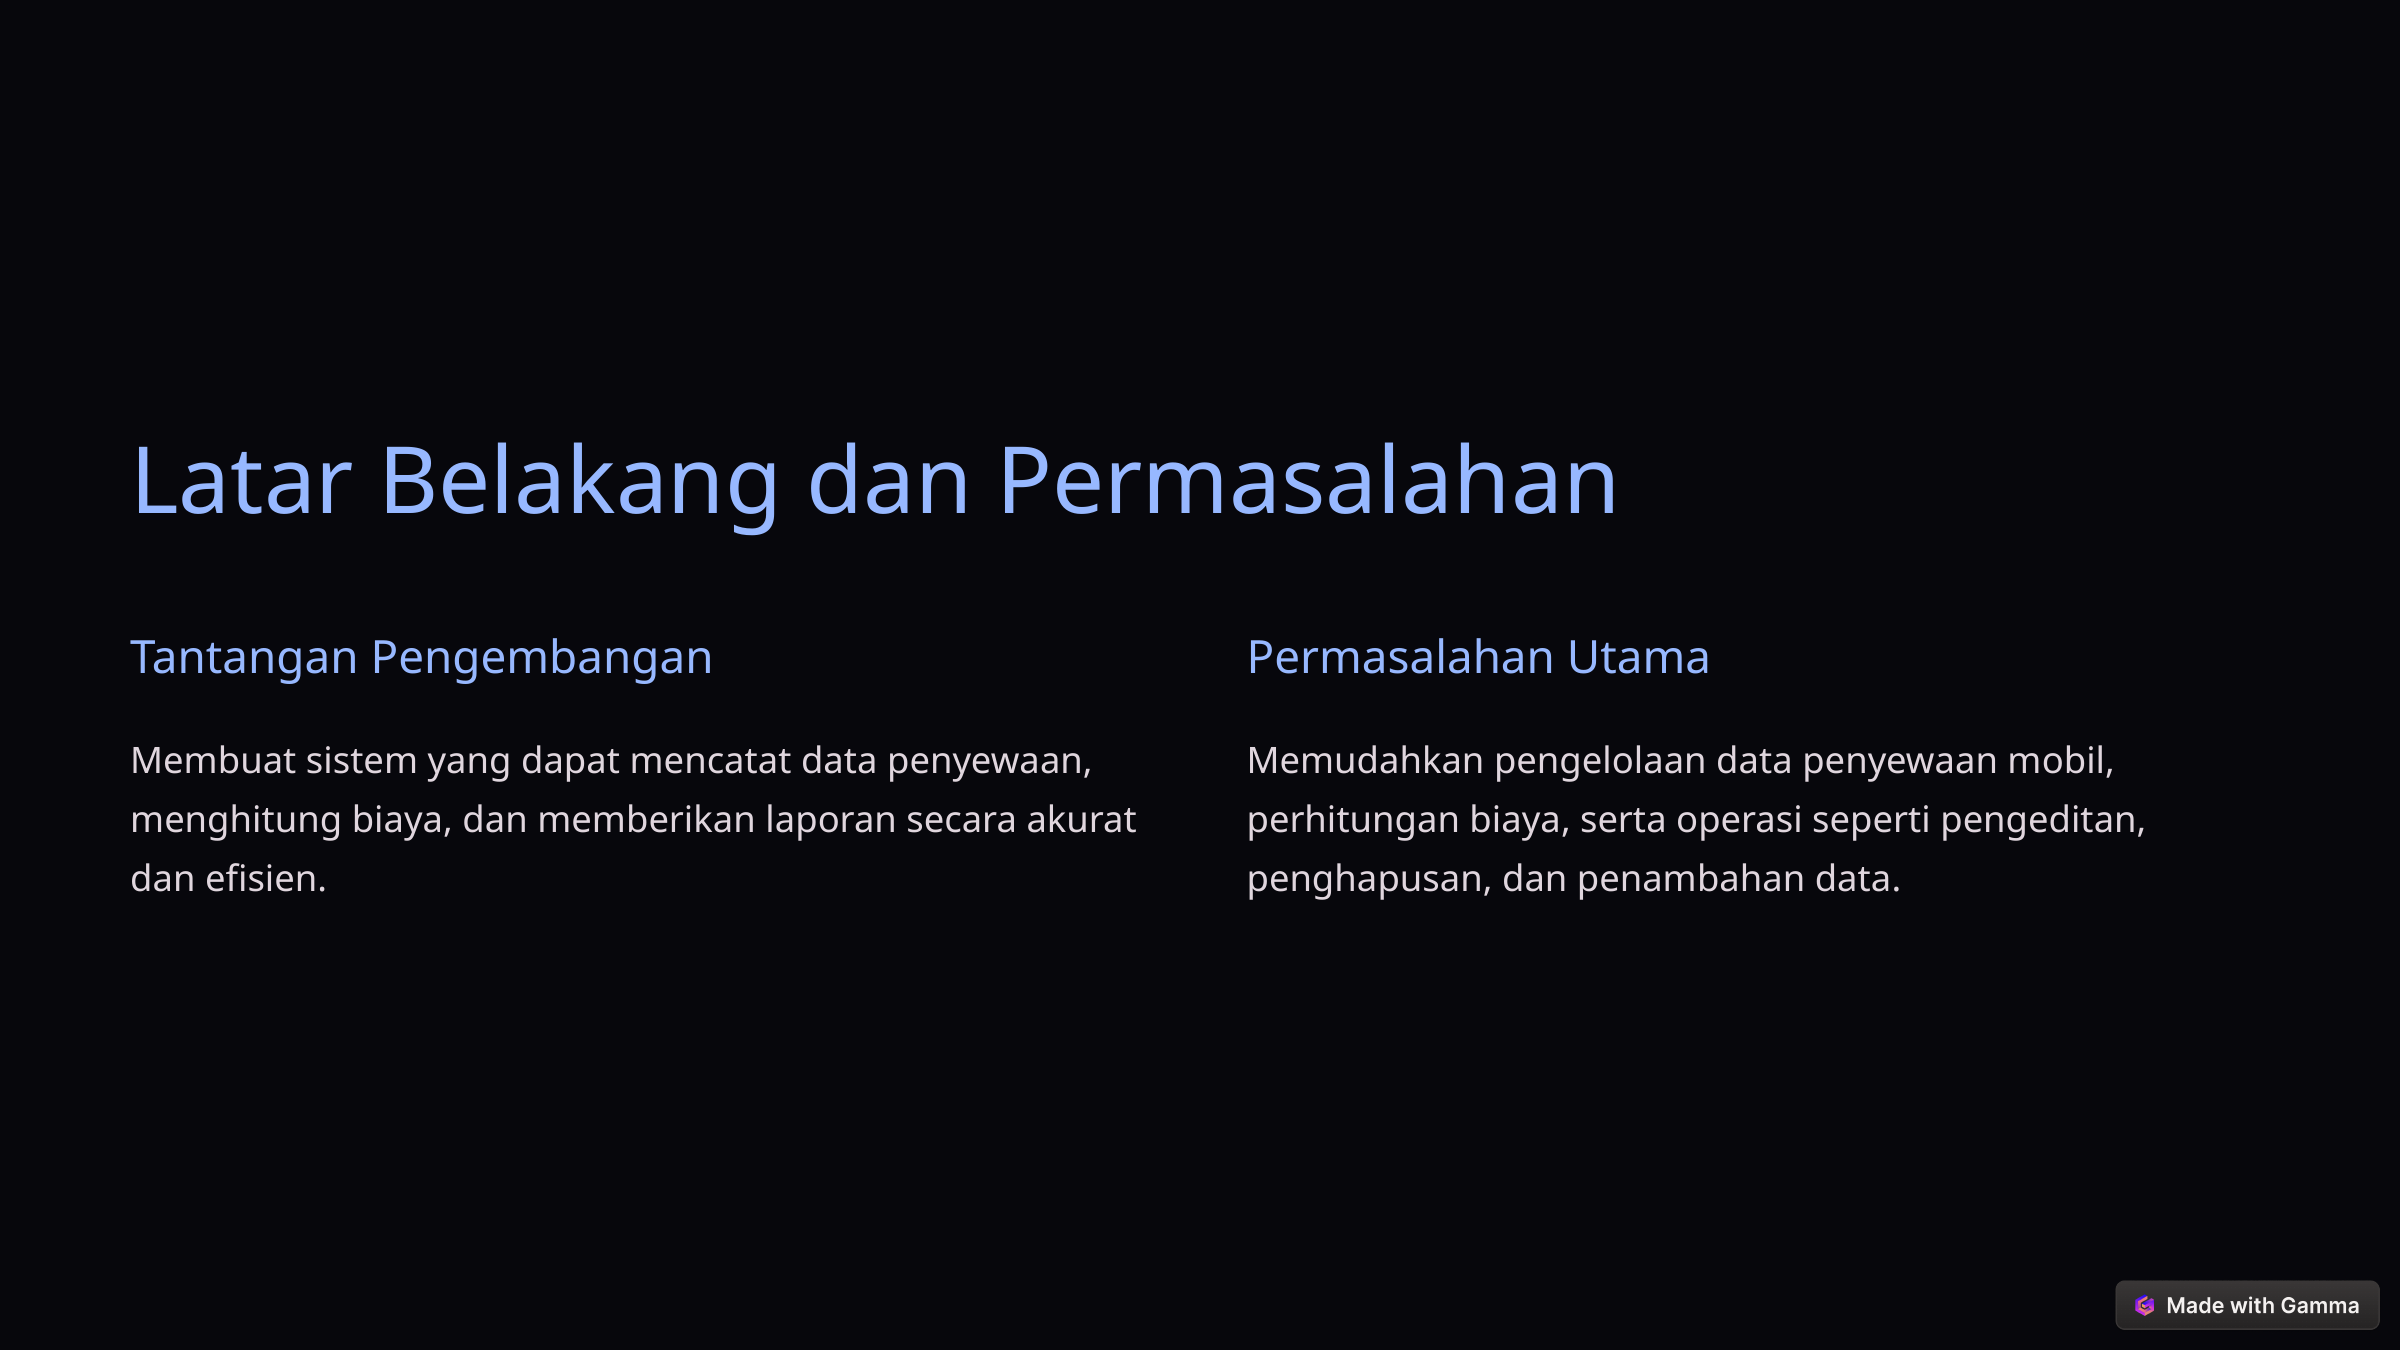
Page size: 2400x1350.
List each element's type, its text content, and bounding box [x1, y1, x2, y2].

text_box Latar Belakang dan Permasalahan [130, 416, 1702, 533]
text_box Tantangan Pengembangan [130, 625, 761, 684]
text_box Memudahkan pengelolaan data penyewaan mobil, perhitungan biaya, serta operasi seperti pengeditan, penghapusan, dan penambahan data. [1246, 721, 2271, 900]
text_box Membuat sistem yang dapat mencatat data penyewaan, menghitung biaya, dan memberikan laporan secara akurat dan efisien. [130, 721, 1155, 900]
text_box Permasalahan Utama [1246, 625, 1743, 684]
picture [2106, 1271, 2389, 1339]
